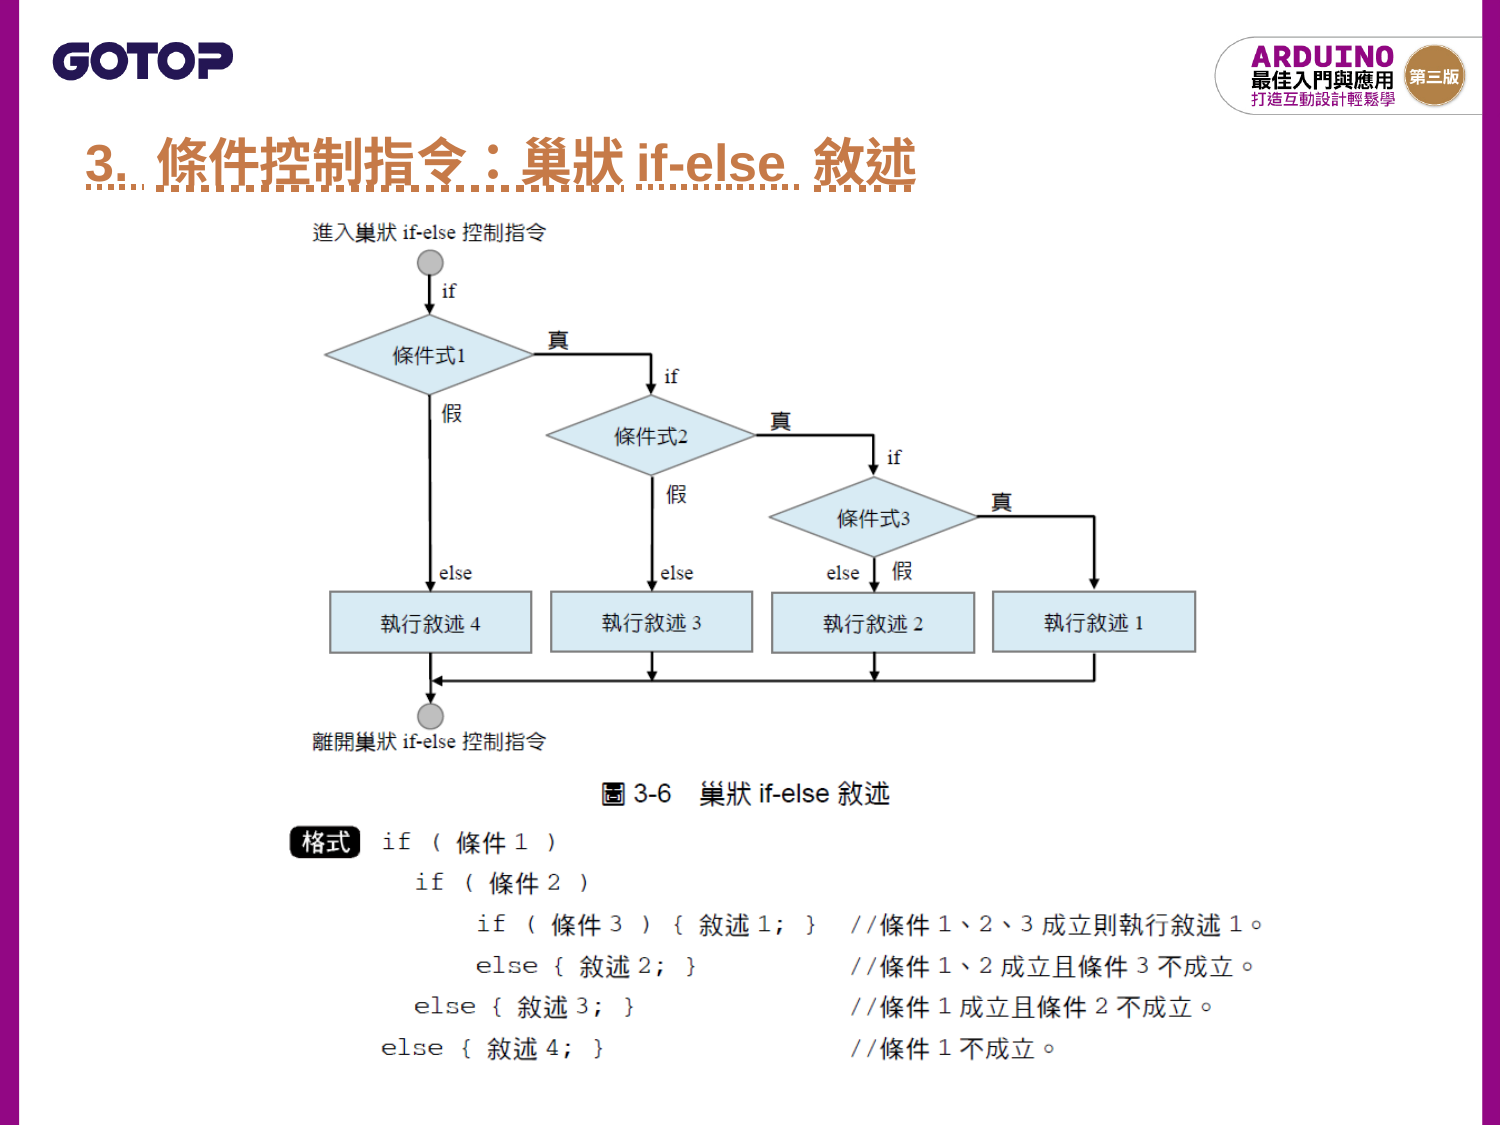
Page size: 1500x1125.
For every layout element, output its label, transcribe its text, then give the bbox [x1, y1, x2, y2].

picture [0, 0, 1500, 1125]
list 3. 條件控制指令：巢狀if-else 敘述 [70, 121, 1430, 1067]
